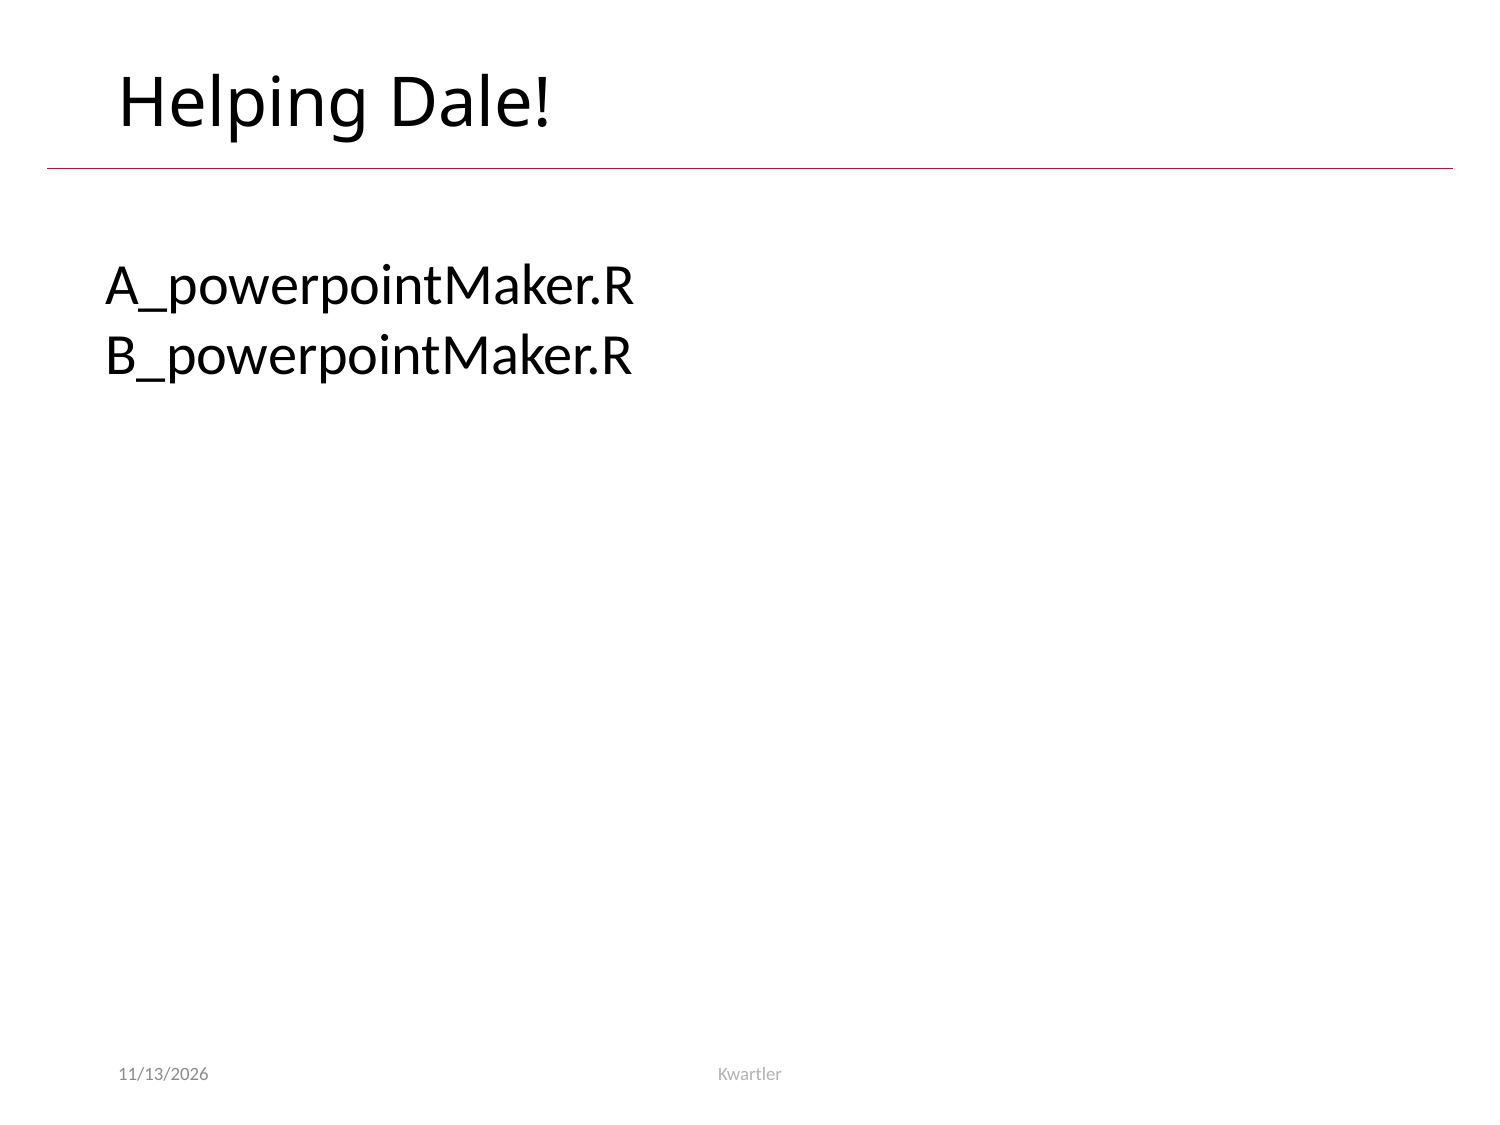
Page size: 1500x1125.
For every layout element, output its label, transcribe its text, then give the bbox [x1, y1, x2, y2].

text_box A_powerpointMaker.R B_powerpointMaker.R [90, 238, 651, 394]
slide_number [103, 1042, 441, 1103]
title Helping Dale! [103, 59, 1397, 157]
footer Kwartler [496, 1042, 1004, 1103]
